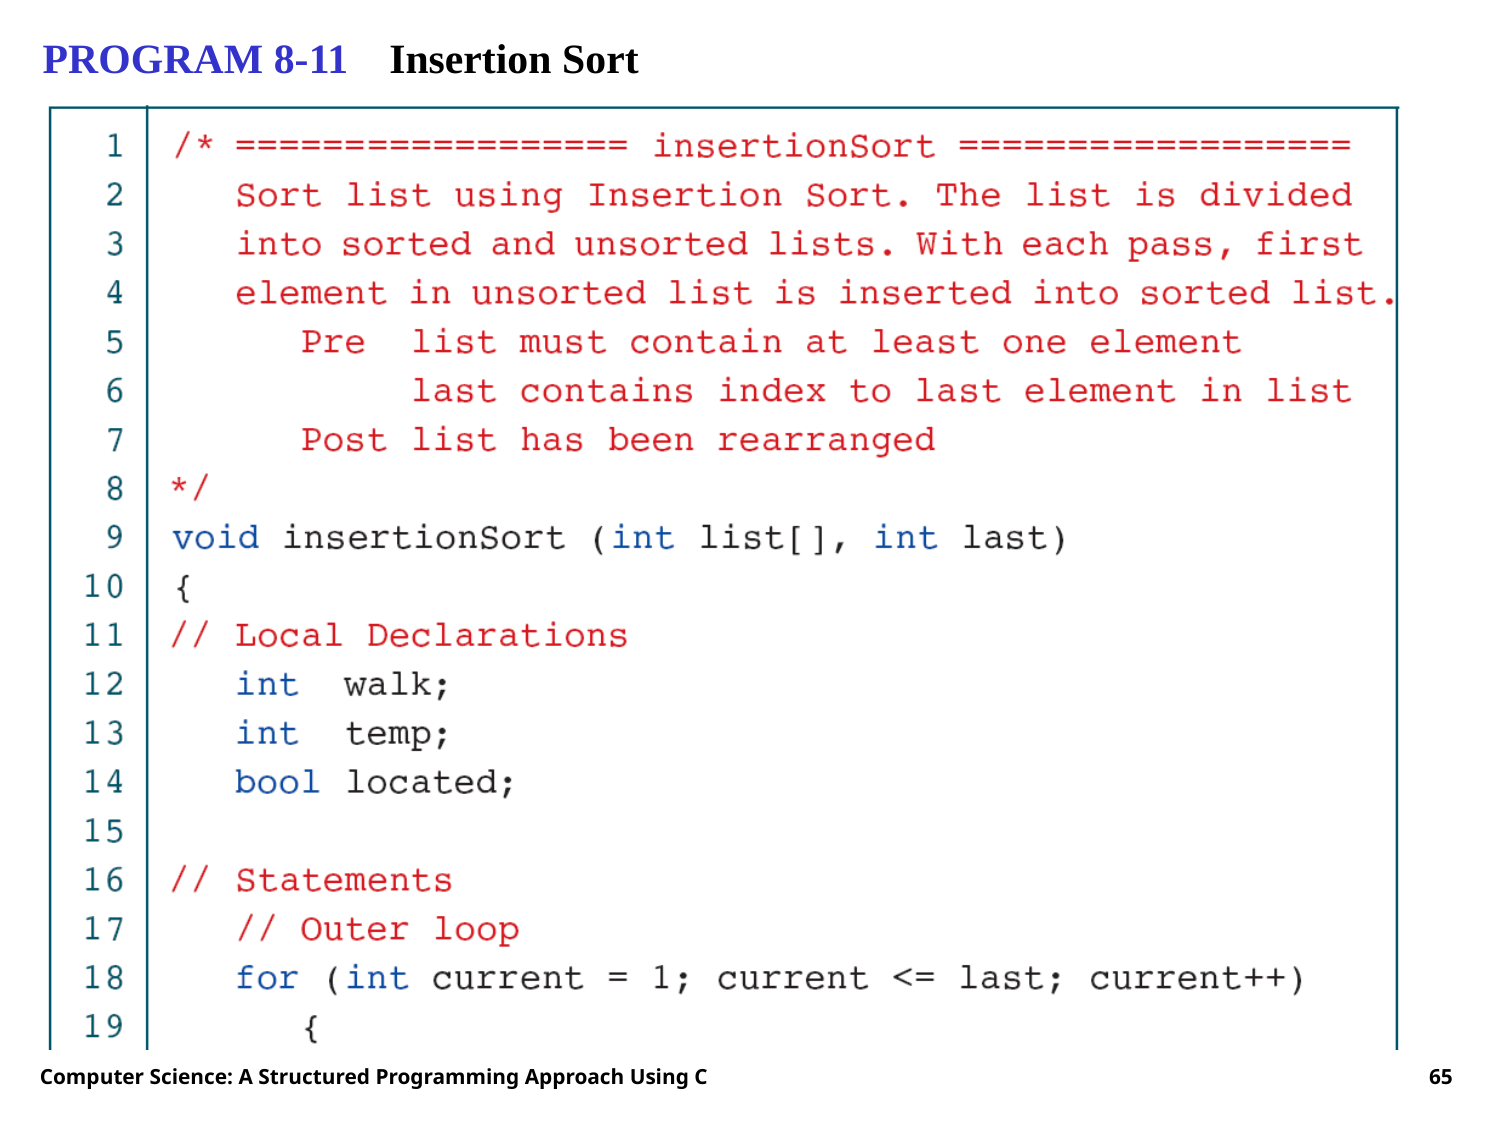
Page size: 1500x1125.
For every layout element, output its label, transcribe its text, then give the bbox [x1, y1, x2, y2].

picture [32, 98, 1413, 1051]
text_box Insertion Sort [374, 24, 654, 90]
picture [52, 109, 146, 1051]
slide_number 65 [1154, 1023, 1468, 1100]
footer Computer Science: A Structured Programming Approach Using C [24, 1023, 876, 1100]
text_box PROGRAM 8-11 [27, 24, 364, 90]
picture [149, 109, 1395, 1051]
